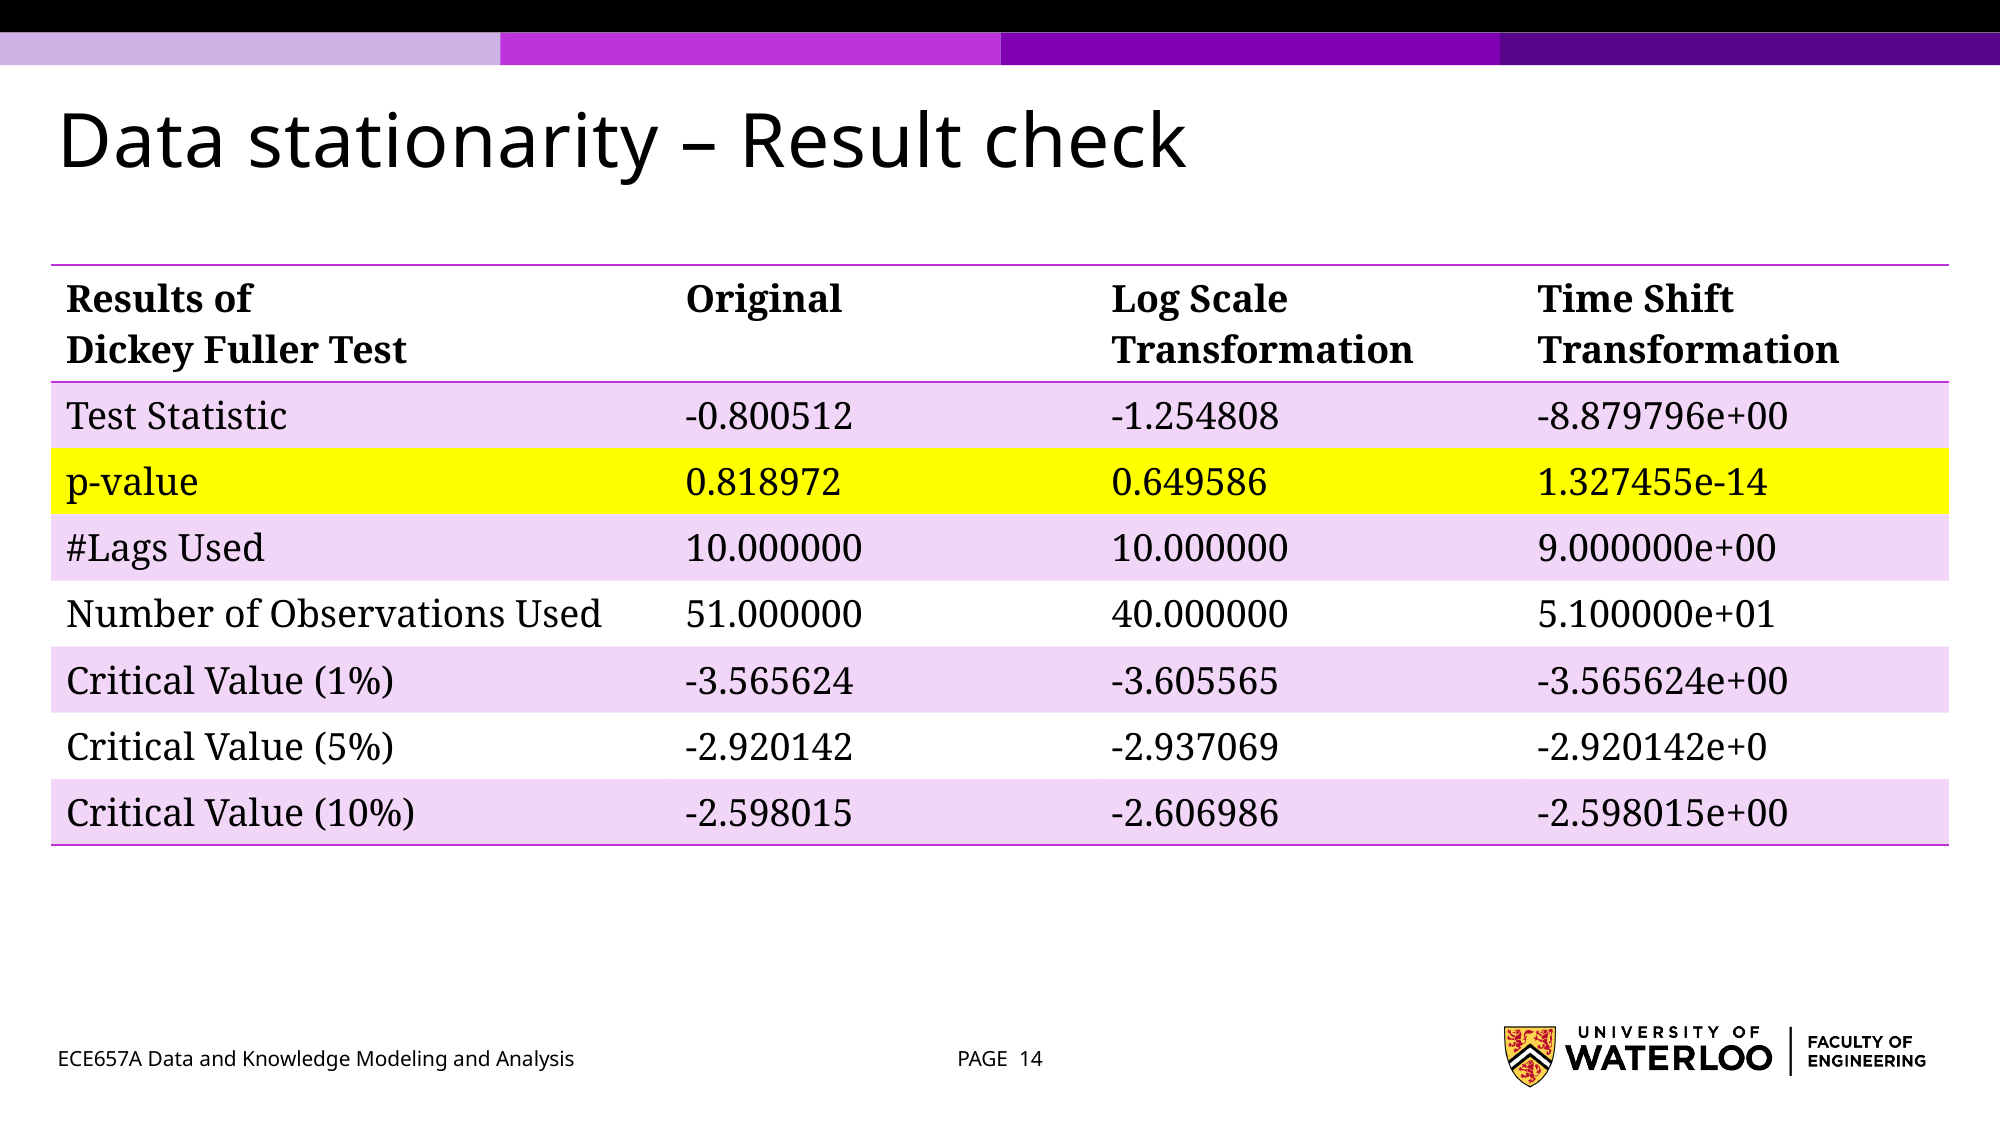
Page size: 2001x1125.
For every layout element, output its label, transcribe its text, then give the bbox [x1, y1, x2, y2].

table_cell -2.606986 [1097, 779, 1523, 844]
table_cell 5.100000e+01 [1523, 581, 1949, 647]
footer ECE657A Data and Knowledge Modeling and Analysis [42, 1039, 900, 1081]
table_cell -2.920142e+0 [1523, 713, 1949, 779]
table_cell 9.000000e+00 [1523, 514, 1949, 581]
table_cell -2.937069 [1097, 713, 1523, 779]
table_cell -0.800512 [671, 383, 1097, 448]
table_cell -3.565624 [671, 647, 1097, 713]
slide_number PAGE 14 [916, 1039, 1084, 1081]
table_cell p-value [51, 448, 671, 514]
table_header Results of Dickey Fuller Test [51, 266, 671, 381]
table_cell -2.920142 [671, 713, 1097, 779]
table_cell 1.327455e-14 [1523, 448, 1949, 514]
table_cell #Lags Used [51, 514, 671, 581]
picture [1446, 982, 1982, 1125]
table_header Time Shift Transformation [1523, 266, 1949, 381]
table_cell 10.000000 [1097, 514, 1523, 581]
table_cell 40.000000 [1097, 581, 1523, 647]
table_cell -2.598015 [671, 779, 1097, 844]
table_cell -3.565624e+00 [1523, 647, 1949, 713]
table_cell 10.000000 [671, 514, 1097, 581]
table_cell Critical Value (5%) [51, 713, 671, 779]
table_cell -1.254808 [1097, 383, 1523, 448]
table_cell -3.605565 [1097, 647, 1523, 713]
table_cell 51.000000 [671, 581, 1097, 647]
table_header Log Scale Transformation [1097, 266, 1523, 381]
table_cell Critical Value (10%) [51, 779, 671, 844]
table_cell 0.649586 [1097, 448, 1523, 514]
table_header Original [671, 266, 1097, 381]
table_cell Test Statistic [51, 383, 671, 448]
table_cell Number of Observations Used [51, 581, 671, 647]
table_cell -8.879796e+00 [1523, 383, 1949, 448]
title Data stationarity – Result check [42, 71, 1941, 219]
table_cell 0.818972 [671, 448, 1097, 514]
table_cell -2.598015e+00 [1523, 779, 1949, 844]
table_cell Critical Value (1%) [51, 647, 671, 713]
